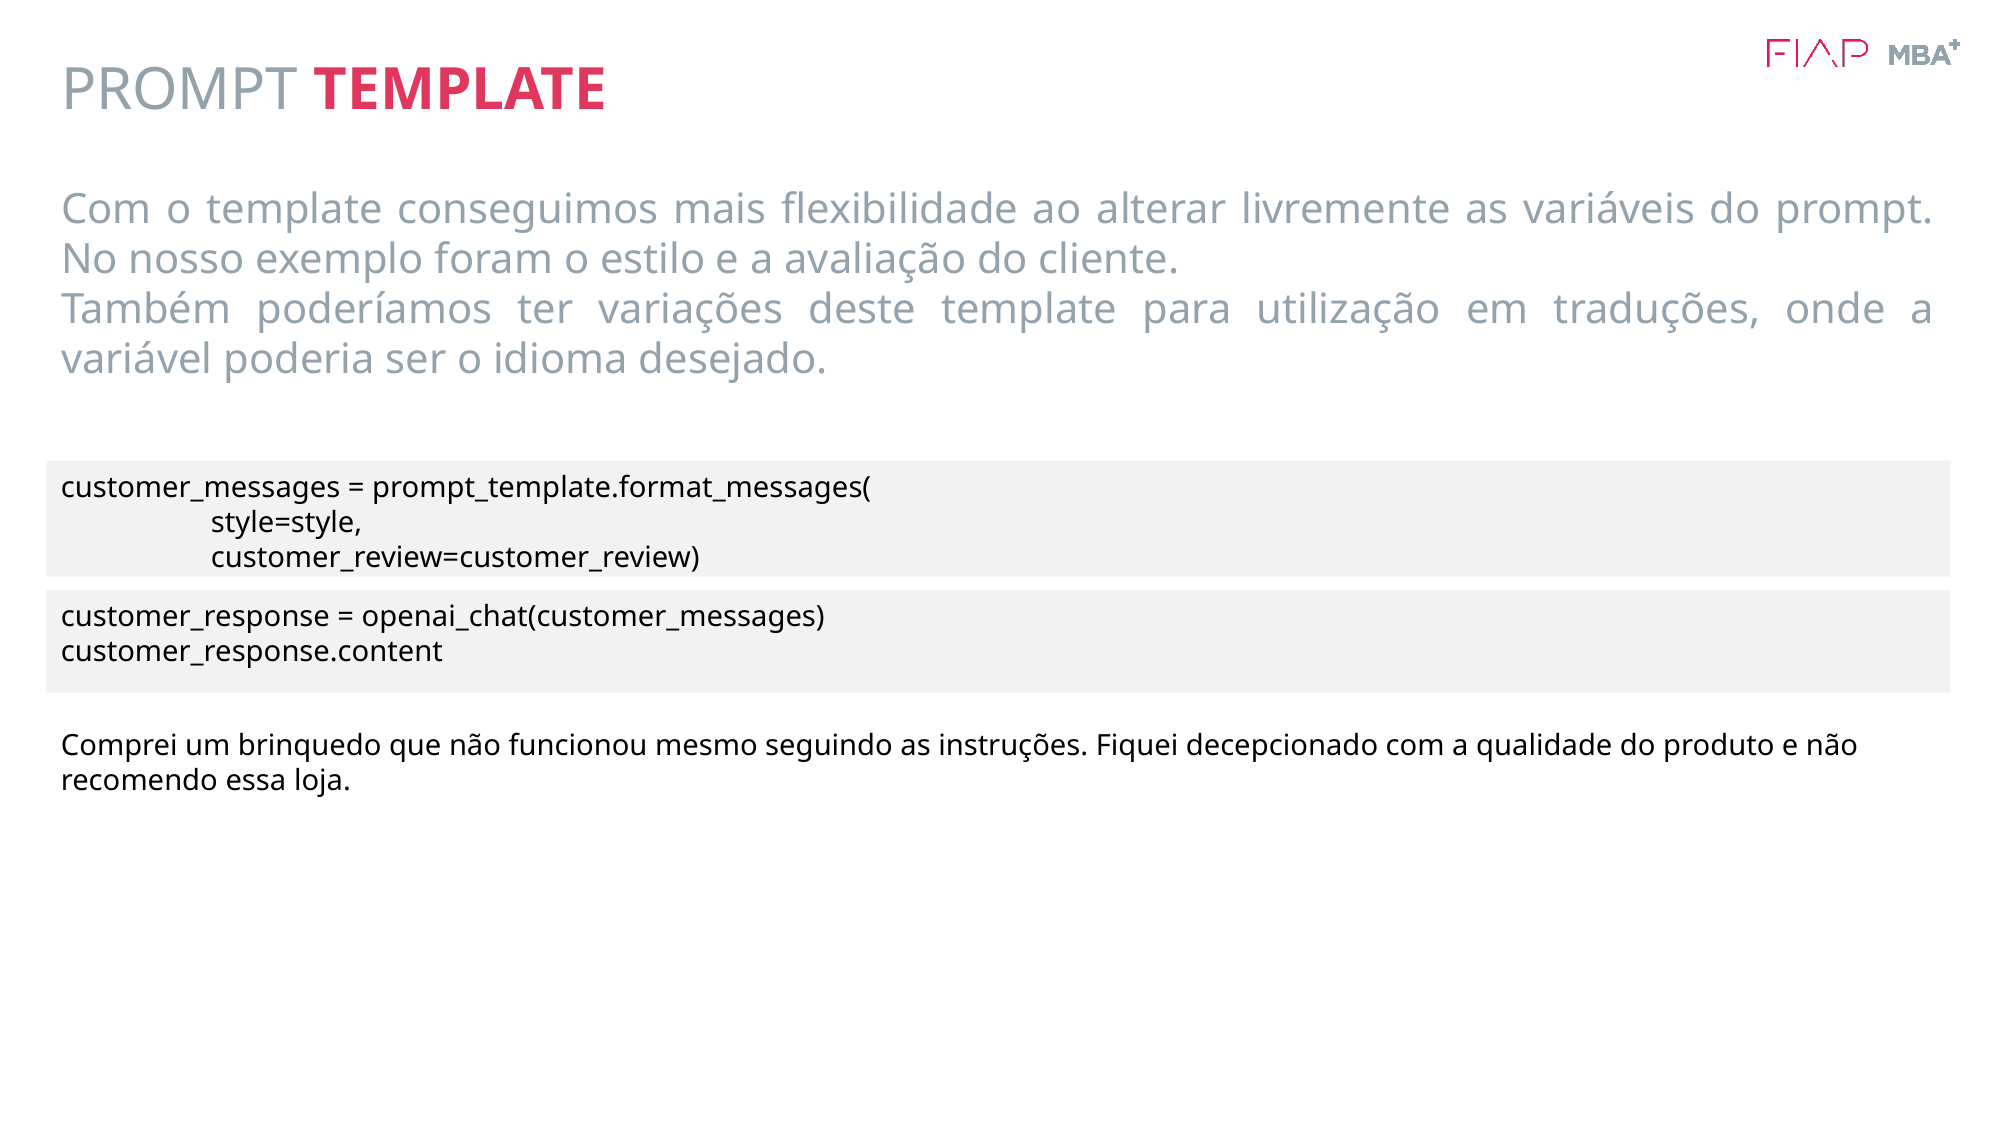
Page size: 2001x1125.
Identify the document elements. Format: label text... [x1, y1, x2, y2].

text_box Comprei um brinquedo que não funcionou mesmo seguindo as instruções. Fiquei decepcionado com a qualidade do produto e não recomendo essa loja. [46, 718, 1950, 804]
title PROMPT TEMPLATE [46, 43, 1771, 138]
picture [1888, 36, 1961, 66]
text_box customer_messages = prompt_template.format_messages( style=style, customer_review=customer_review) [46, 460, 1950, 577]
text_box customer_response = openai_chat(customer_messages) customer_response.content [46, 589, 1950, 693]
picture [1767, 39, 1868, 67]
text_box Com o template conseguimos mais flexibilidade ao alterar livremente as variáveis do prompt. No nosso exemplo foram o estilo e a avaliação do cliente. Também poderíamos ter variações deste template para utilização em traduções, onde a variável poderia ser o idioma desejado. [46, 174, 1950, 390]
